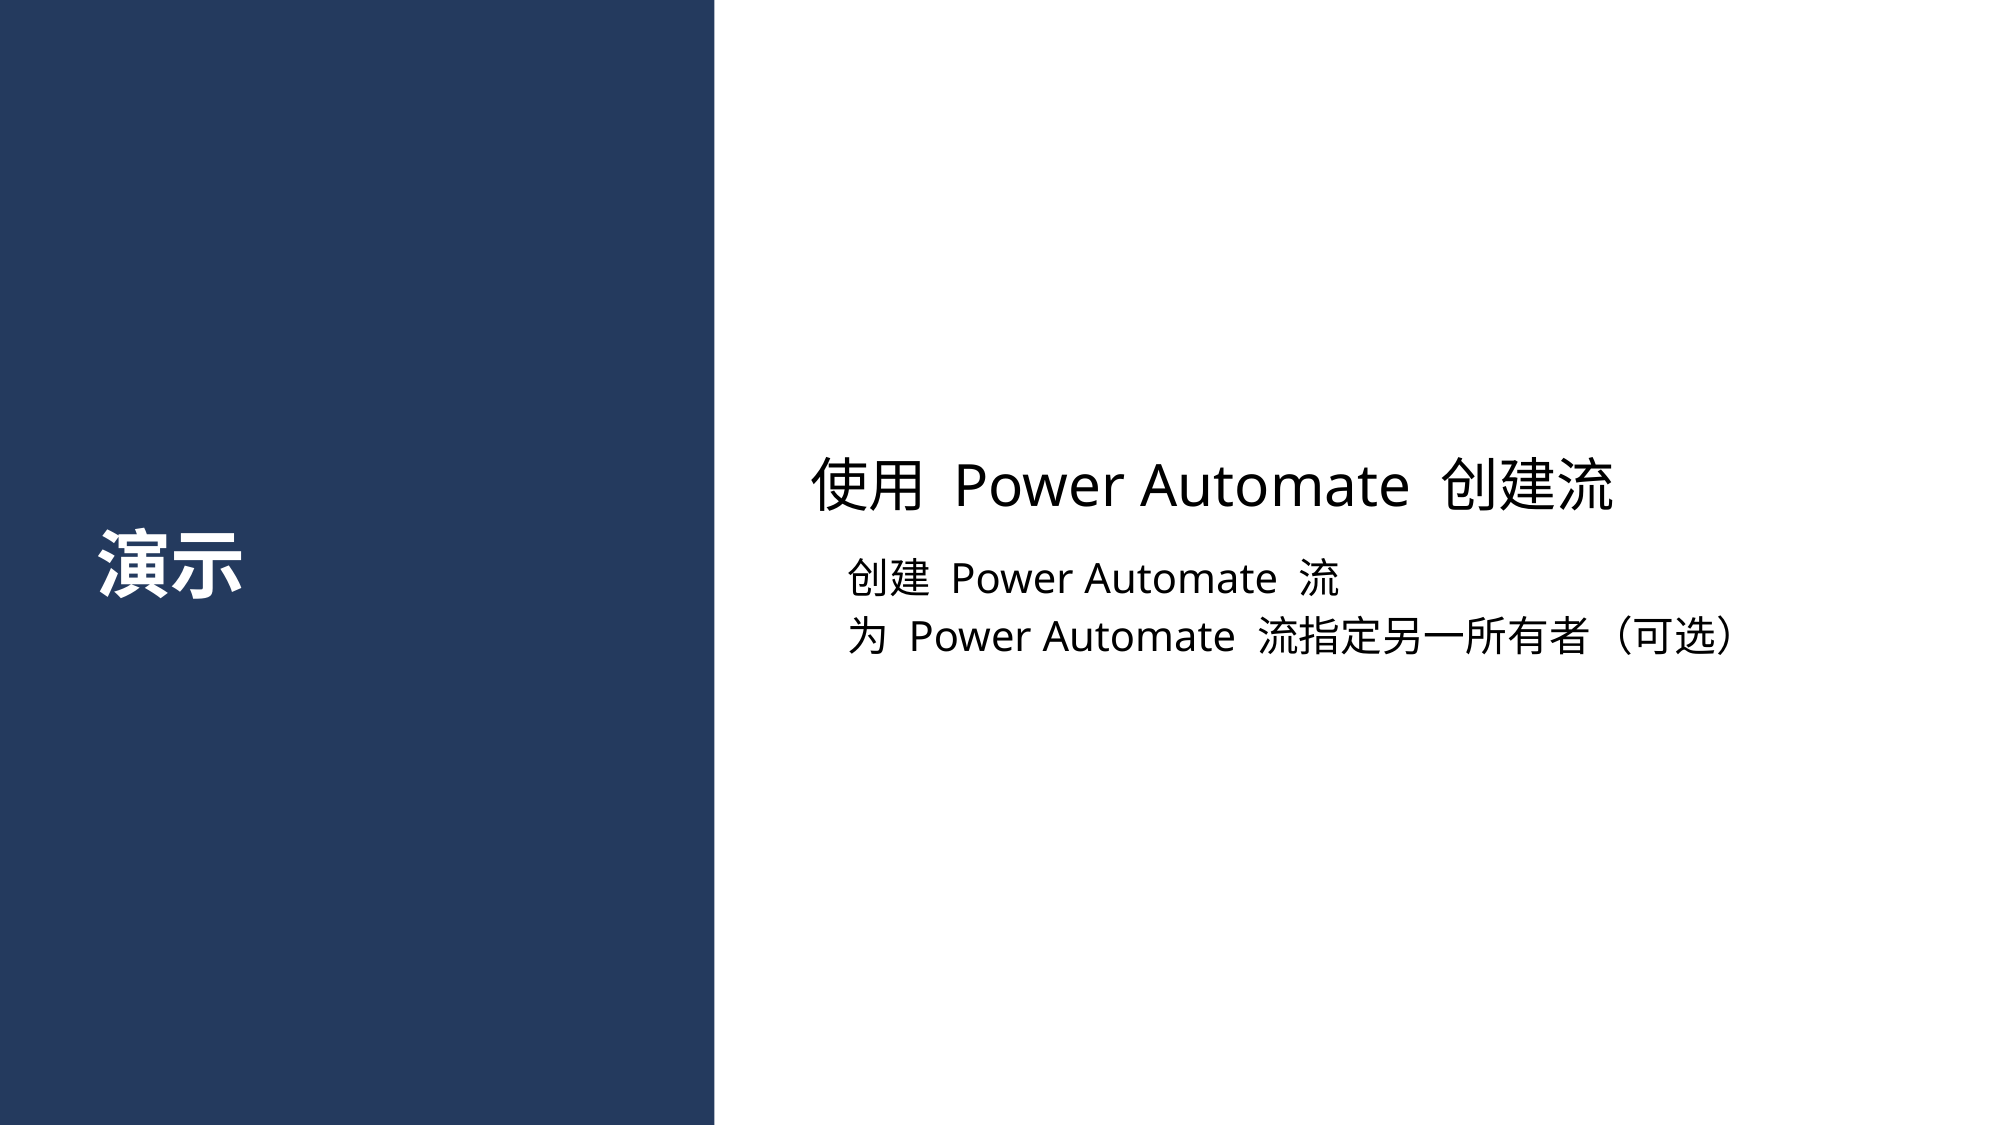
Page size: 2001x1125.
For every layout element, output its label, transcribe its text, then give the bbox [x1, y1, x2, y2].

title 演示 [96, 516, 619, 608]
list 使用 Power Automate 创建流 创建 Power Automate 流 为 Power Automate 流指定另一所有者（可选） [810, 408, 1905, 902]
